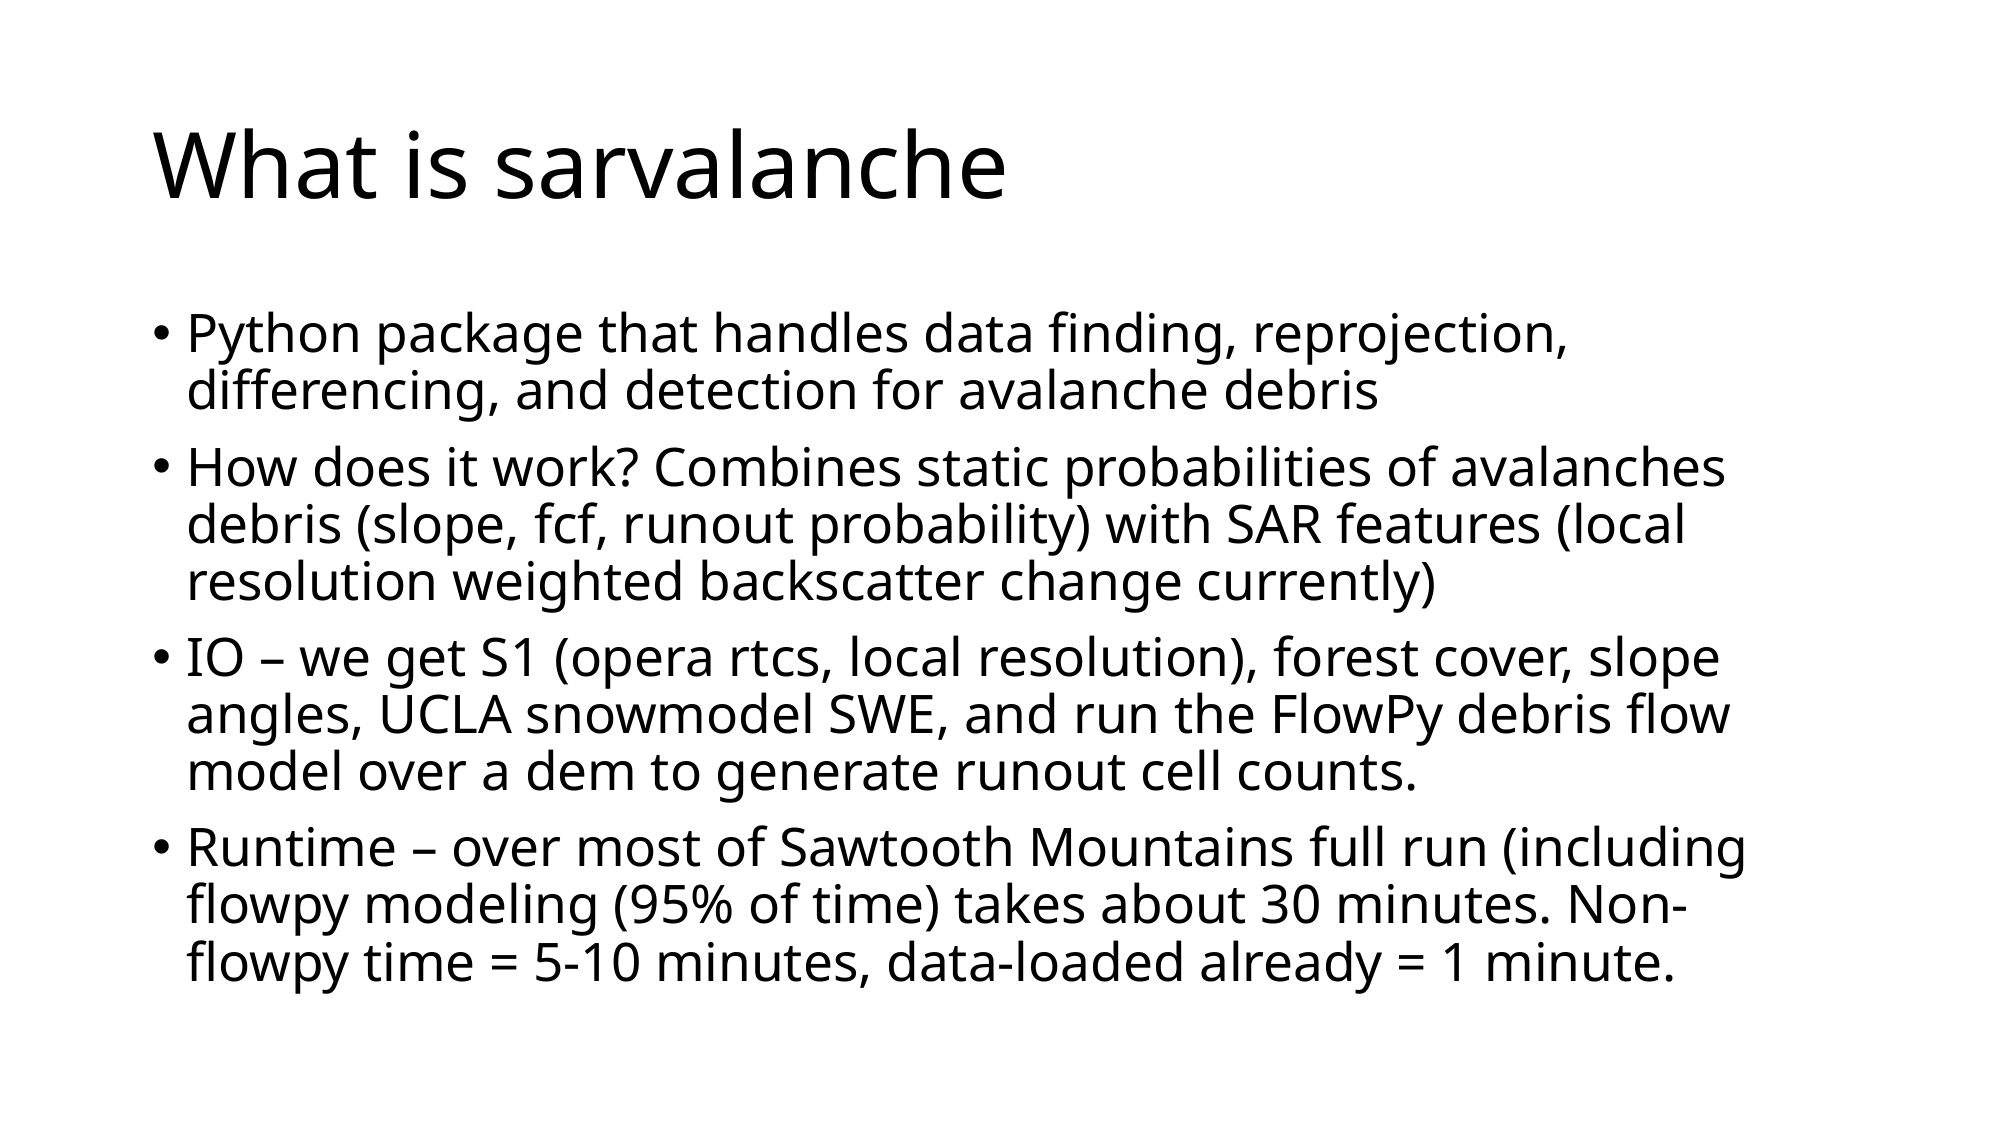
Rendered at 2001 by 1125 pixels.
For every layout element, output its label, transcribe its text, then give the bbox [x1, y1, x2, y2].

list Python package that handles data finding, reprojection, differencing, and detection for avalanche debris How does it work? Combines static probabilities of avalanches debris (slope, fcf, runout probability) with SAR features (local resolution weighted backscatter change currently) IO – we get S1 (opera rtcs, local resolution), forest cover, slope angles, UCLA snowmodel SWE, and run the FlowPy debris flow model over a dem to generate runout cell counts. Runtime – over most of Sawtooth Mountains full run (including flowpy modeling (95% of time) takes about 30 minutes. Non-flowpy time = 5-10 minutes, data-loaded already = 1 minute. [137, 299, 1863, 1014]
title What is sarvalanche [137, 59, 1863, 278]
